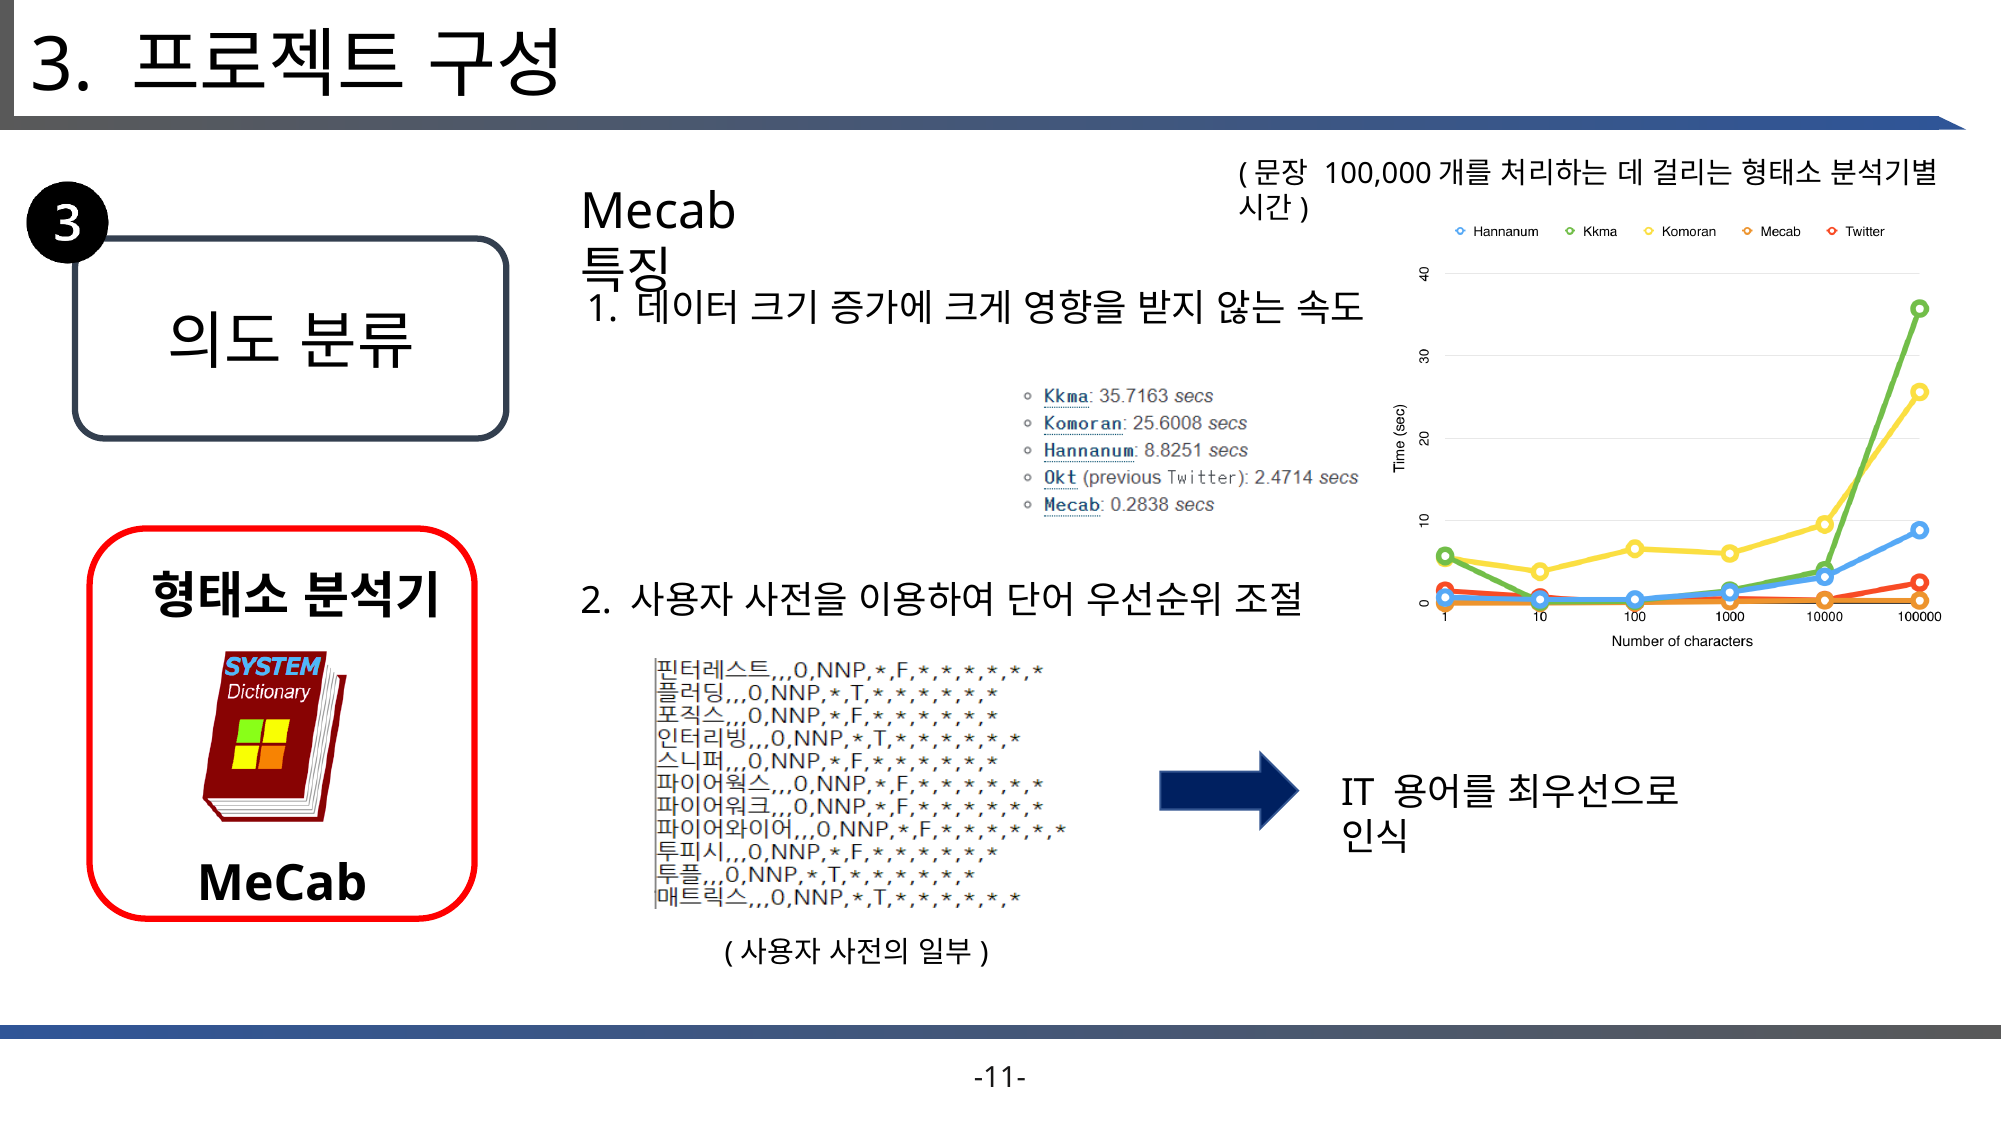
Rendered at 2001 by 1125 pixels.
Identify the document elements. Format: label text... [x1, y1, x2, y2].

picture [990, 218, 1952, 665]
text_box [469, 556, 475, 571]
text_box [1159, 750, 1300, 831]
slide_number -11- [774, 1048, 1225, 1109]
picture [654, 658, 1080, 909]
text_box (문장 100,000개를 처리하는 데 걸리는 형태소 분석기별 시간) [1224, 146, 1985, 232]
text_box 1. 데이터 크기 증가에 크게 영향을 받지 않는 속도 [571, 276, 1379, 336]
text_box Mecab 특징 [565, 170, 864, 306]
text_box [73, 237, 508, 440]
text_box 2. 사용자 사전을 이용하여 단어 우선순위 조절 [565, 568, 1379, 629]
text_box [144, 642, 420, 919]
text_box (사용자 사전의 일부) [709, 926, 1024, 977]
text_box IT 용어를 최우선으로 인식 [1326, 760, 1752, 866]
title 3. 프로젝트 구성 [15, 6, 1628, 126]
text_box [15, 170, 475, 384]
text_box [88, 527, 476, 920]
